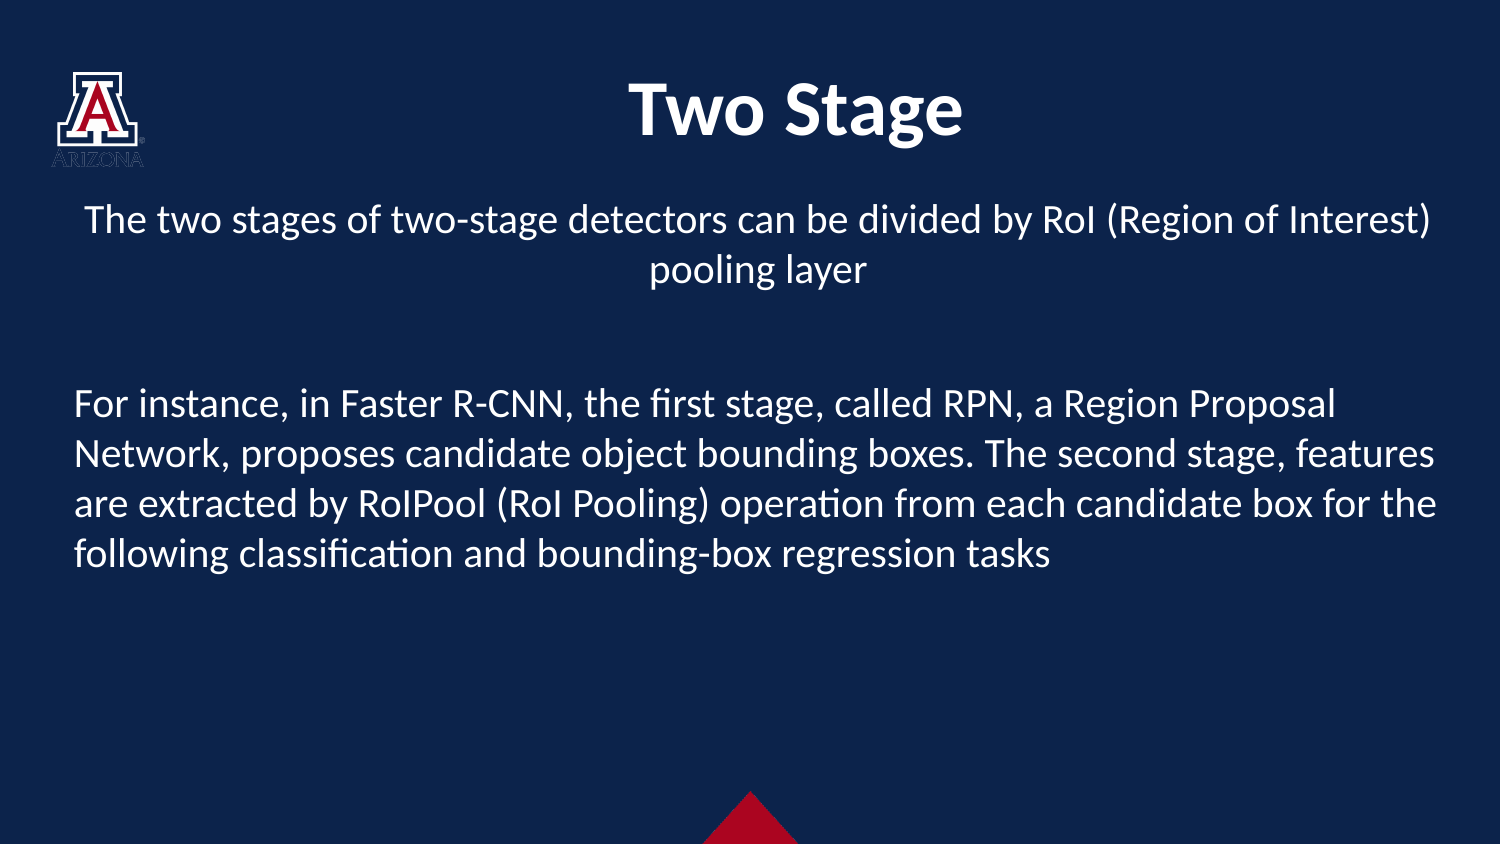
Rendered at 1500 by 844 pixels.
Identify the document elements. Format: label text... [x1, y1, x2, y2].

list The two stages of two-stage detectors can be divided by RoI (Region of Interest) pooling layer For instance, in Faster R-CNN, the first stage, called RPN, a Region Proposal Network, proposes candidate object bounding boxes. The second stage, features are extracted by RoIPool (RoI Pooling) operation from each candidate box for the following classification and bounding-box regression tasks [51, 185, 1449, 747]
title Two Stage [144, 56, 1449, 151]
picture [702, 791, 798, 844]
picture [51, 72, 145, 167]
